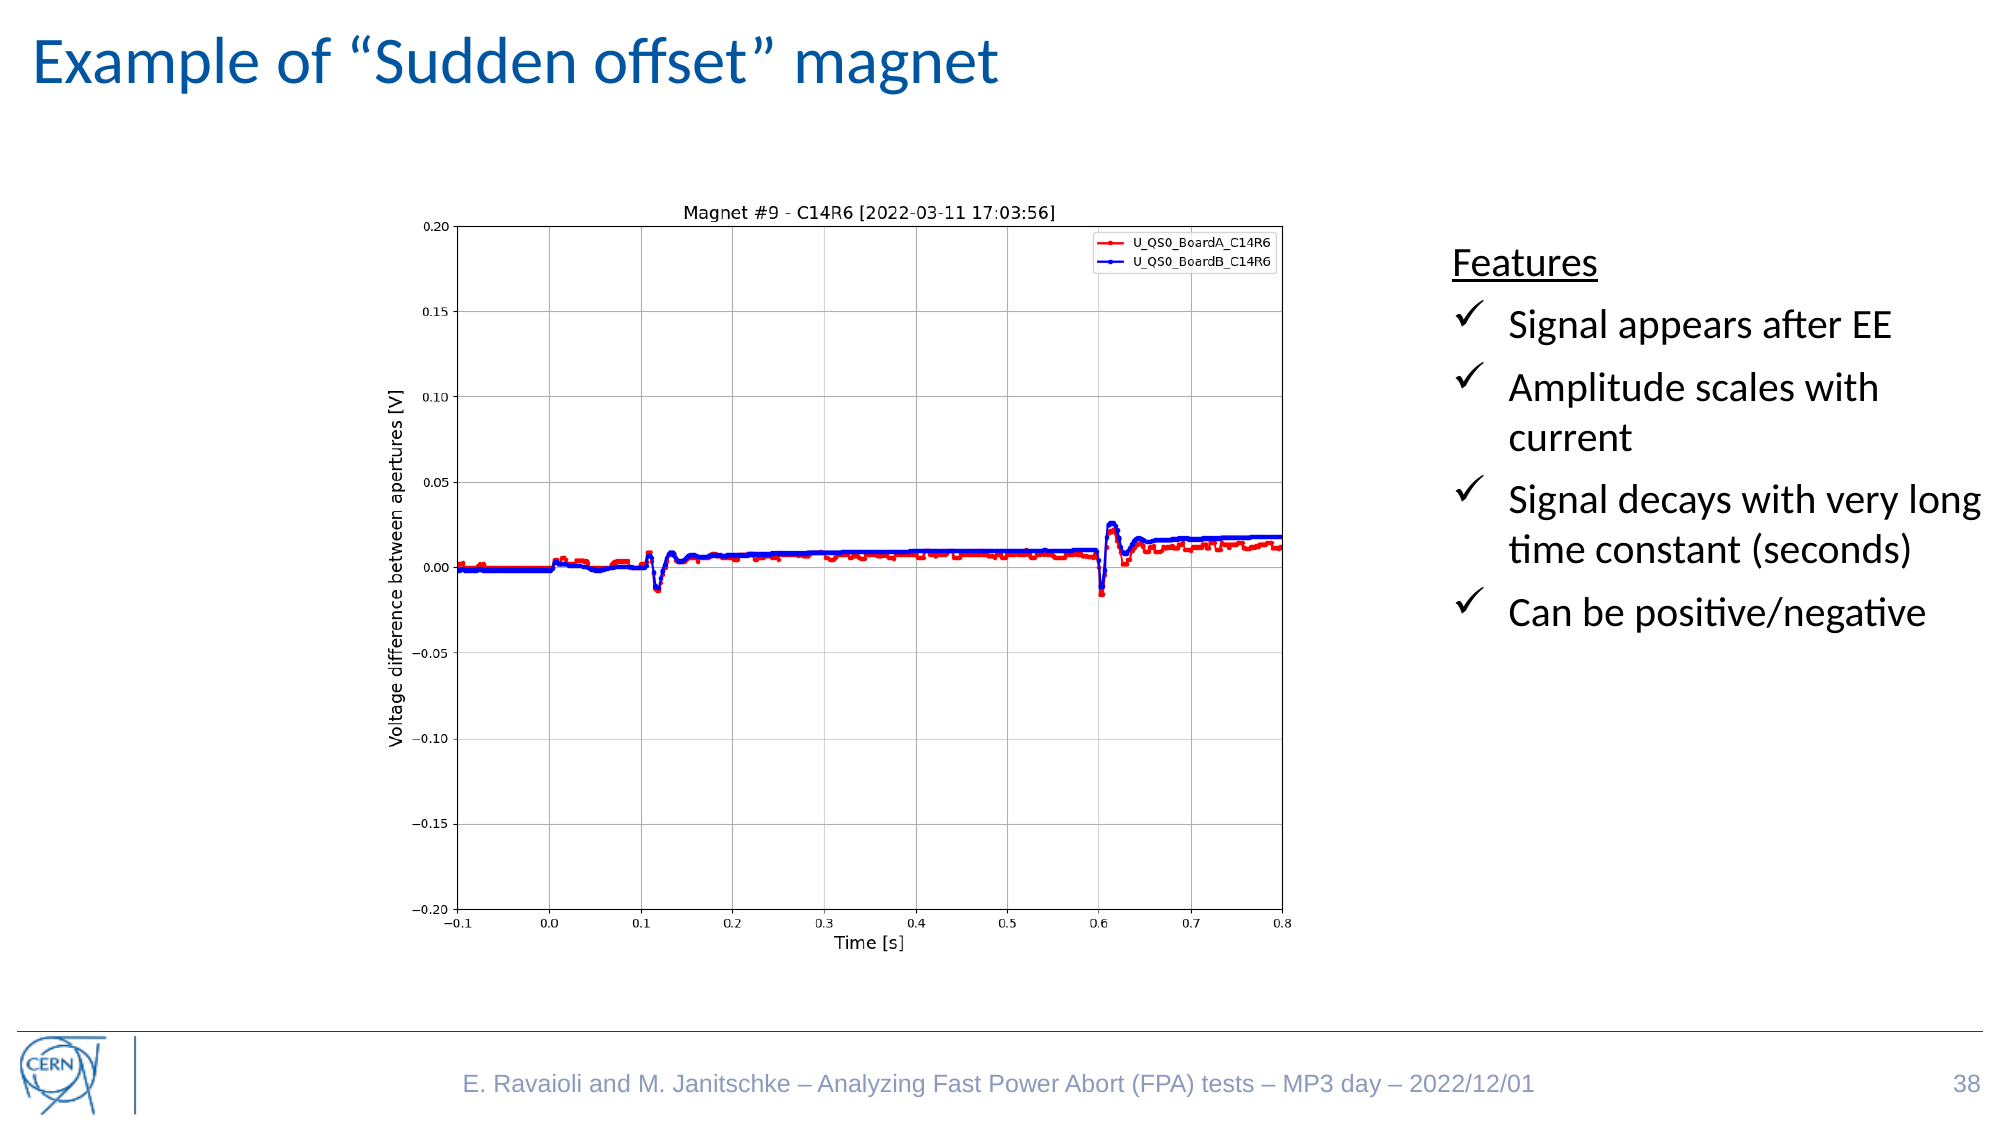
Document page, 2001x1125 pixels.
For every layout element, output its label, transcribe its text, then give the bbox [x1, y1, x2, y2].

title Example of “Sudden offset” magnet [24, 13, 1976, 101]
picture [324, 119, 1389, 1006]
text_box Features Signal appears after EE Amplitude scales with current Signal decays with very long time constant (seconds) Can be positive/negative [1436, 226, 2000, 690]
